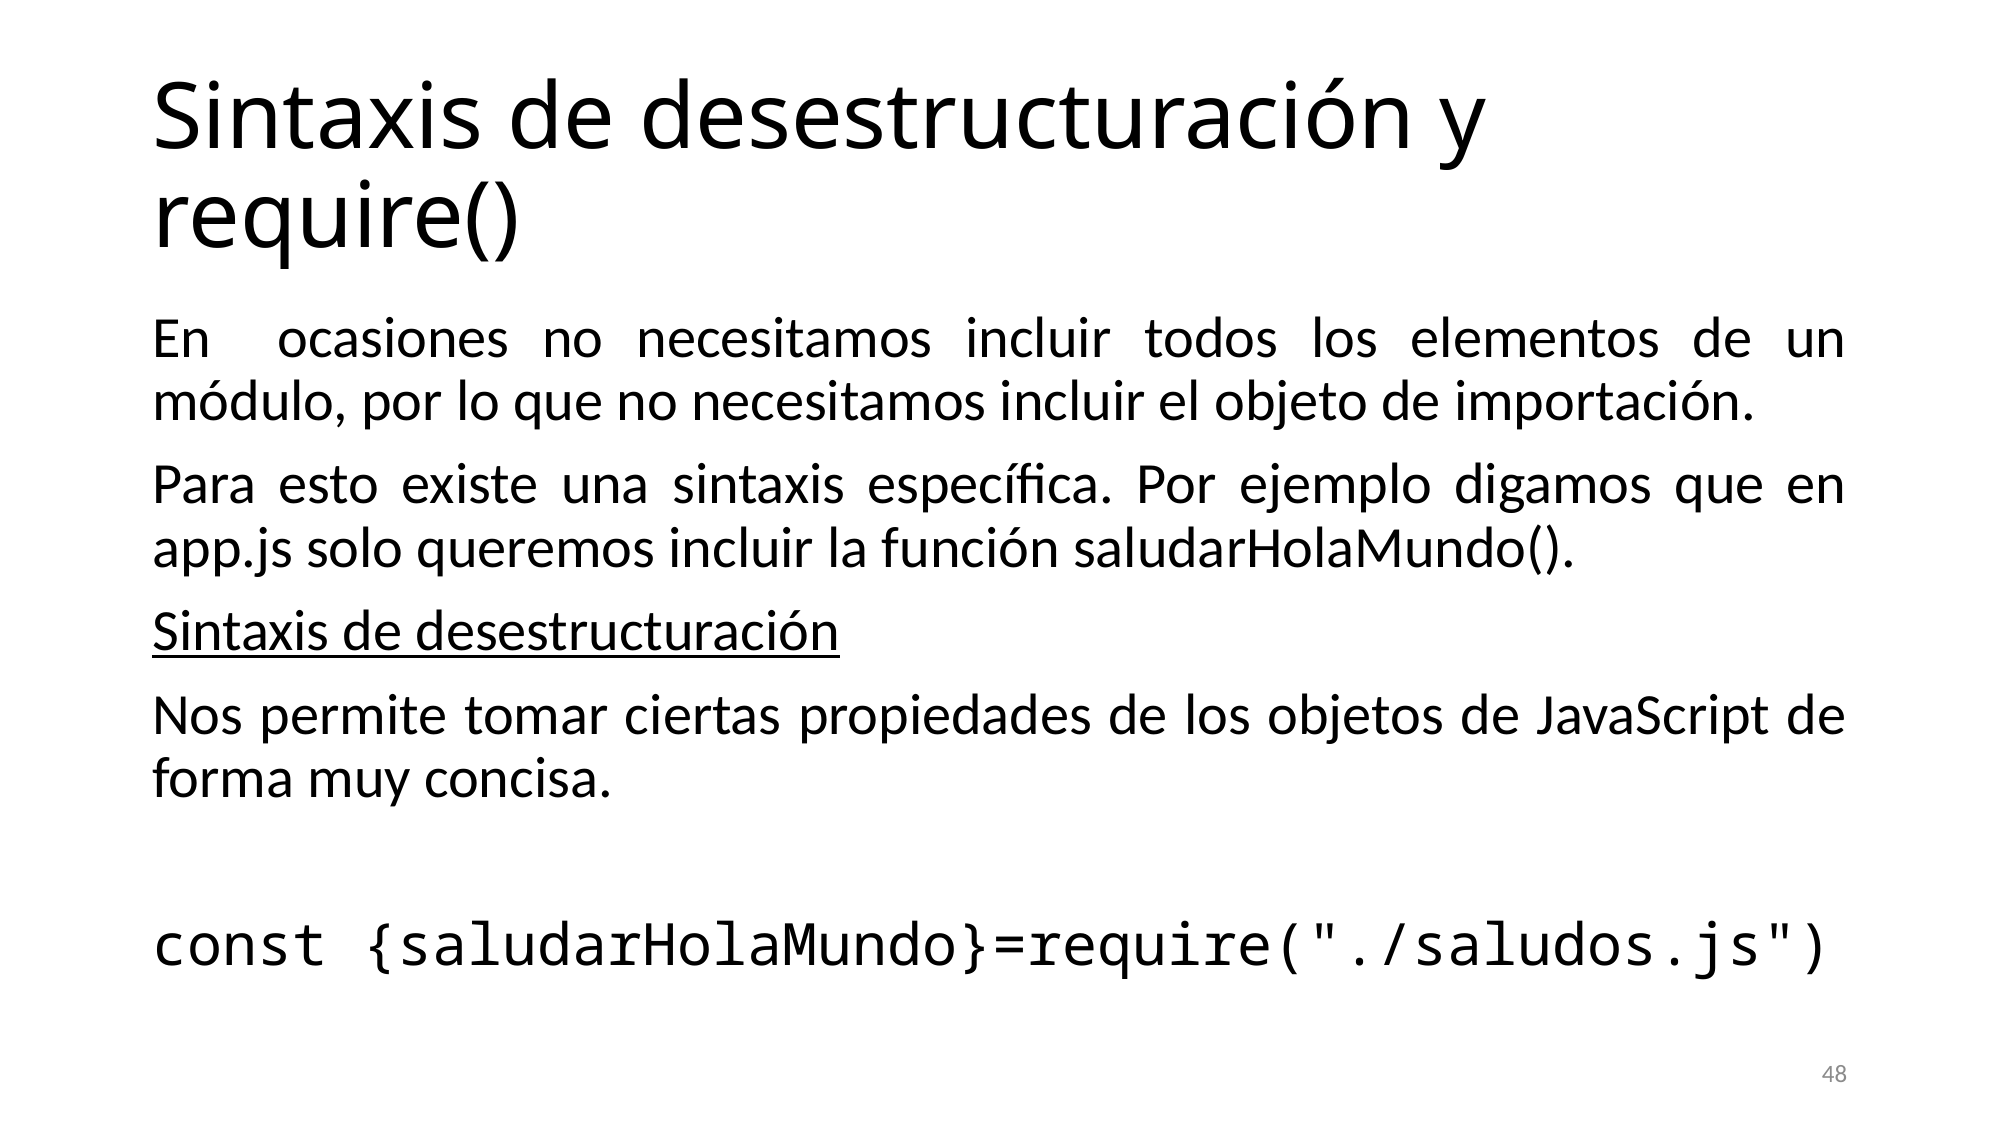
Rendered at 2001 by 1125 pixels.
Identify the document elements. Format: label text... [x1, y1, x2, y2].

list En ocasiones no necesitamos incluir todos los elementos de un módulo, por lo que no necesitamos incluir el objeto de importación. Para esto existe una sintaxis específica. Por ejemplo digamos que en app.js solo queremos incluir la función saludarHolaMundo(). Sintaxis de desestructuración Nos permite tomar ciertas propiedades de los objetos de JavaScript de forma muy concisa. const {saludarHolaMundo}=require("./saludos.js") [137, 299, 1863, 1014]
slide_number 48 [1412, 1042, 1863, 1103]
title Sintaxis de desestructuración y require() [137, 59, 1863, 278]
